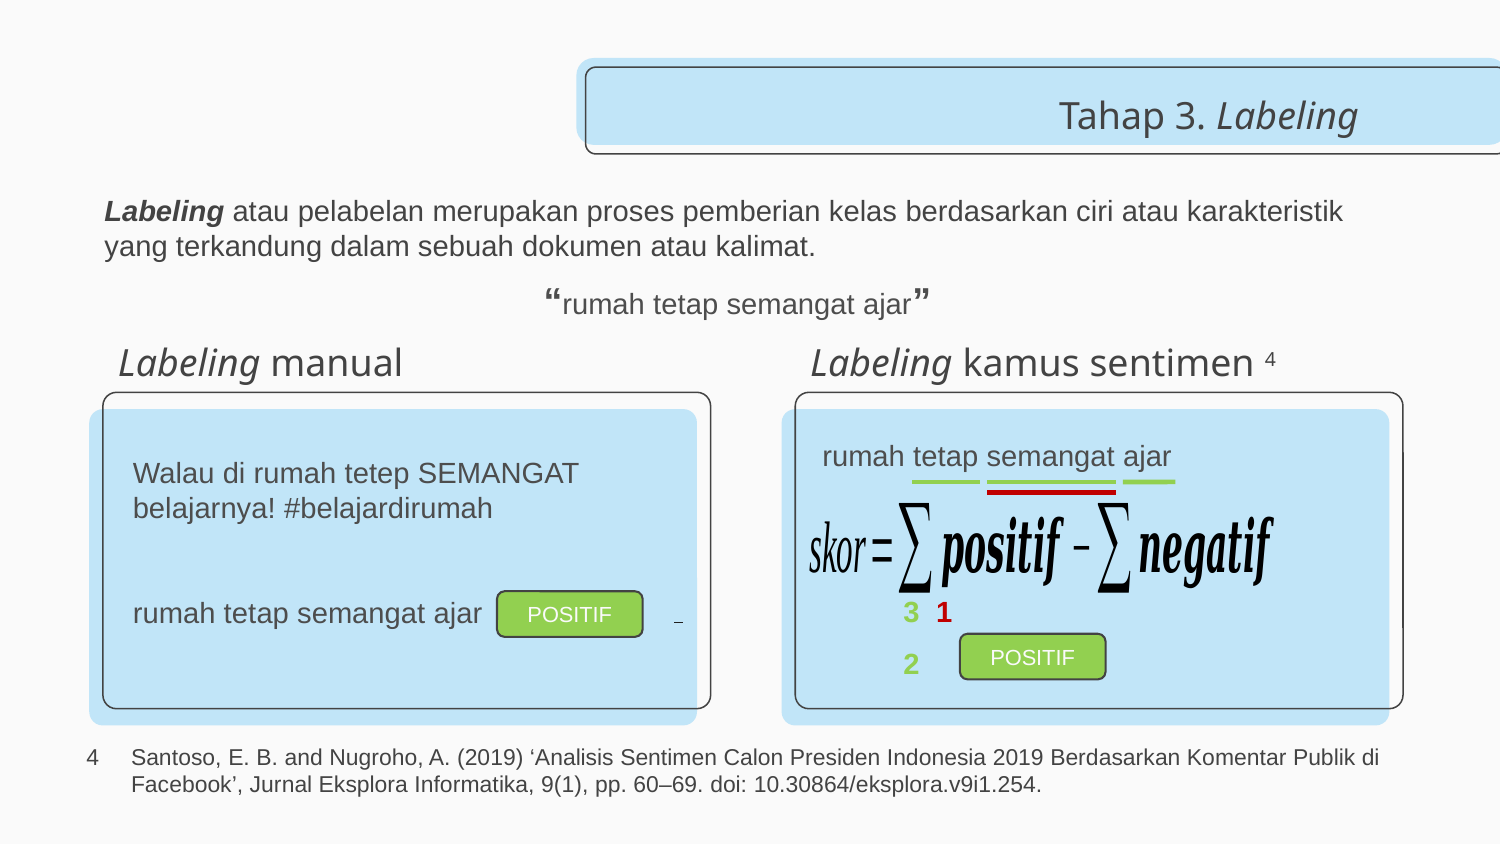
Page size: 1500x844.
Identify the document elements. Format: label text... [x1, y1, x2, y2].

text_box [795, 392, 1404, 709]
text_box Labeling manual [102, 336, 698, 399]
text_box Labeling atau pelabelan merupakan proses pemberian kelas berdasarkan ciri atau karakteristik yang terkandung dalam sebuah dokumen atau kalimat. [89, 176, 1421, 298]
title Tahap 3. Labeling [849, 75, 1374, 154]
text_box “rumah tetap semangat ajar” [89, 261, 1386, 336]
text_box [781, 409, 1390, 726]
text_box Walau di rumah tetep SEMANGAT belajarnya! #belajardirumah rumah tetap semangat ajar [117, 439, 675, 695]
text_box [89, 409, 698, 726]
text_box [102, 392, 711, 709]
text_box rumah tetap semangat ajar [807, 421, 1364, 477]
text_box Labeling kamus sentimen 4 [795, 317, 1390, 399]
text_box POSITIF [494, 589, 645, 639]
text_box 4 Santoso, E. B. and Nugroho, A. (2019) ‘Analisis Sentimen Calon Presiden Indonesia 2019 Berdasarkan Komentar Publik di Facebook’, Jurnal Eksplora Informatika, 9(1), pp. 60–69. doi: 10.30864/eksplora.v9i1.254. [57, 735, 1421, 805]
text_box POSITIF [957, 631, 1108, 682]
